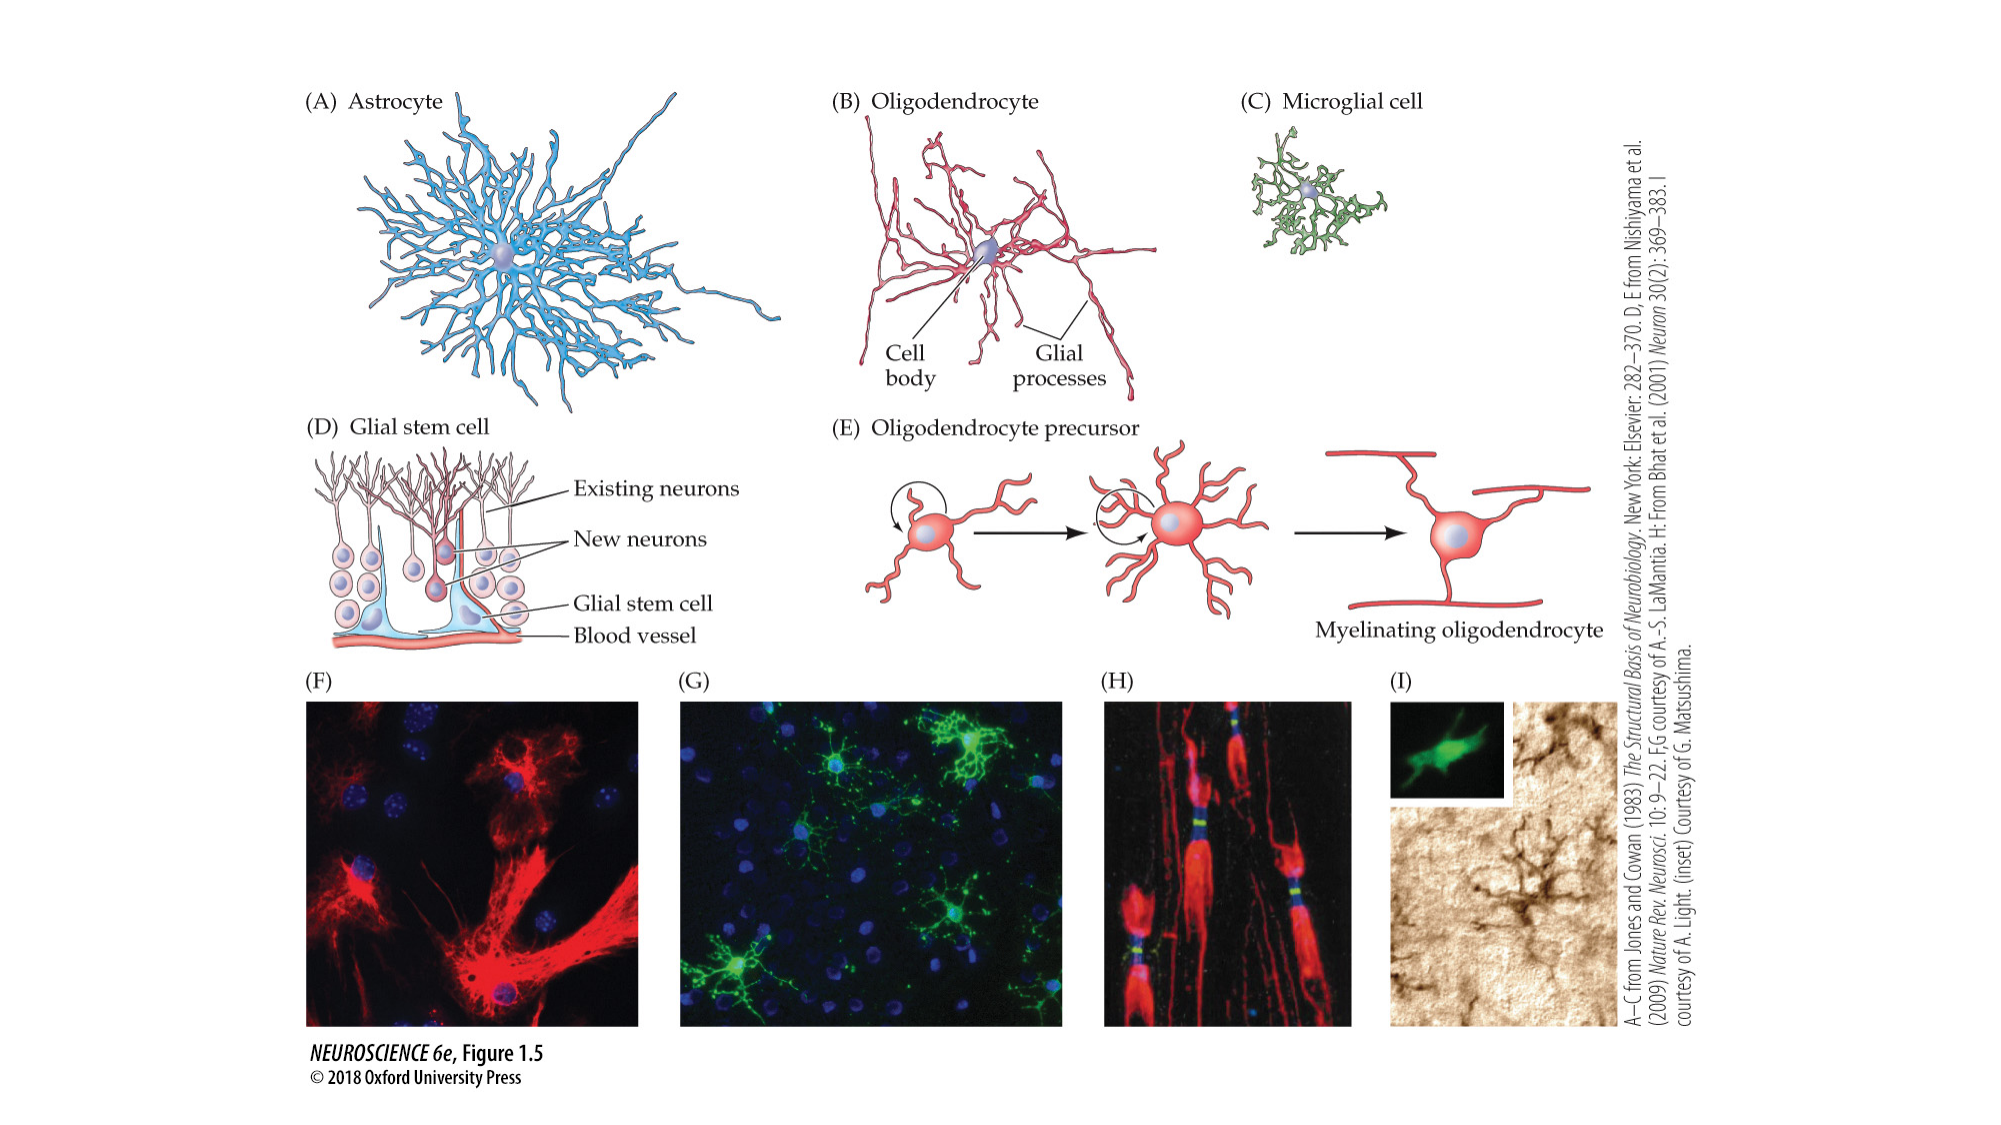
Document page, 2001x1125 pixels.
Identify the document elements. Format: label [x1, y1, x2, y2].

picture [299, 85, 1700, 1092]
